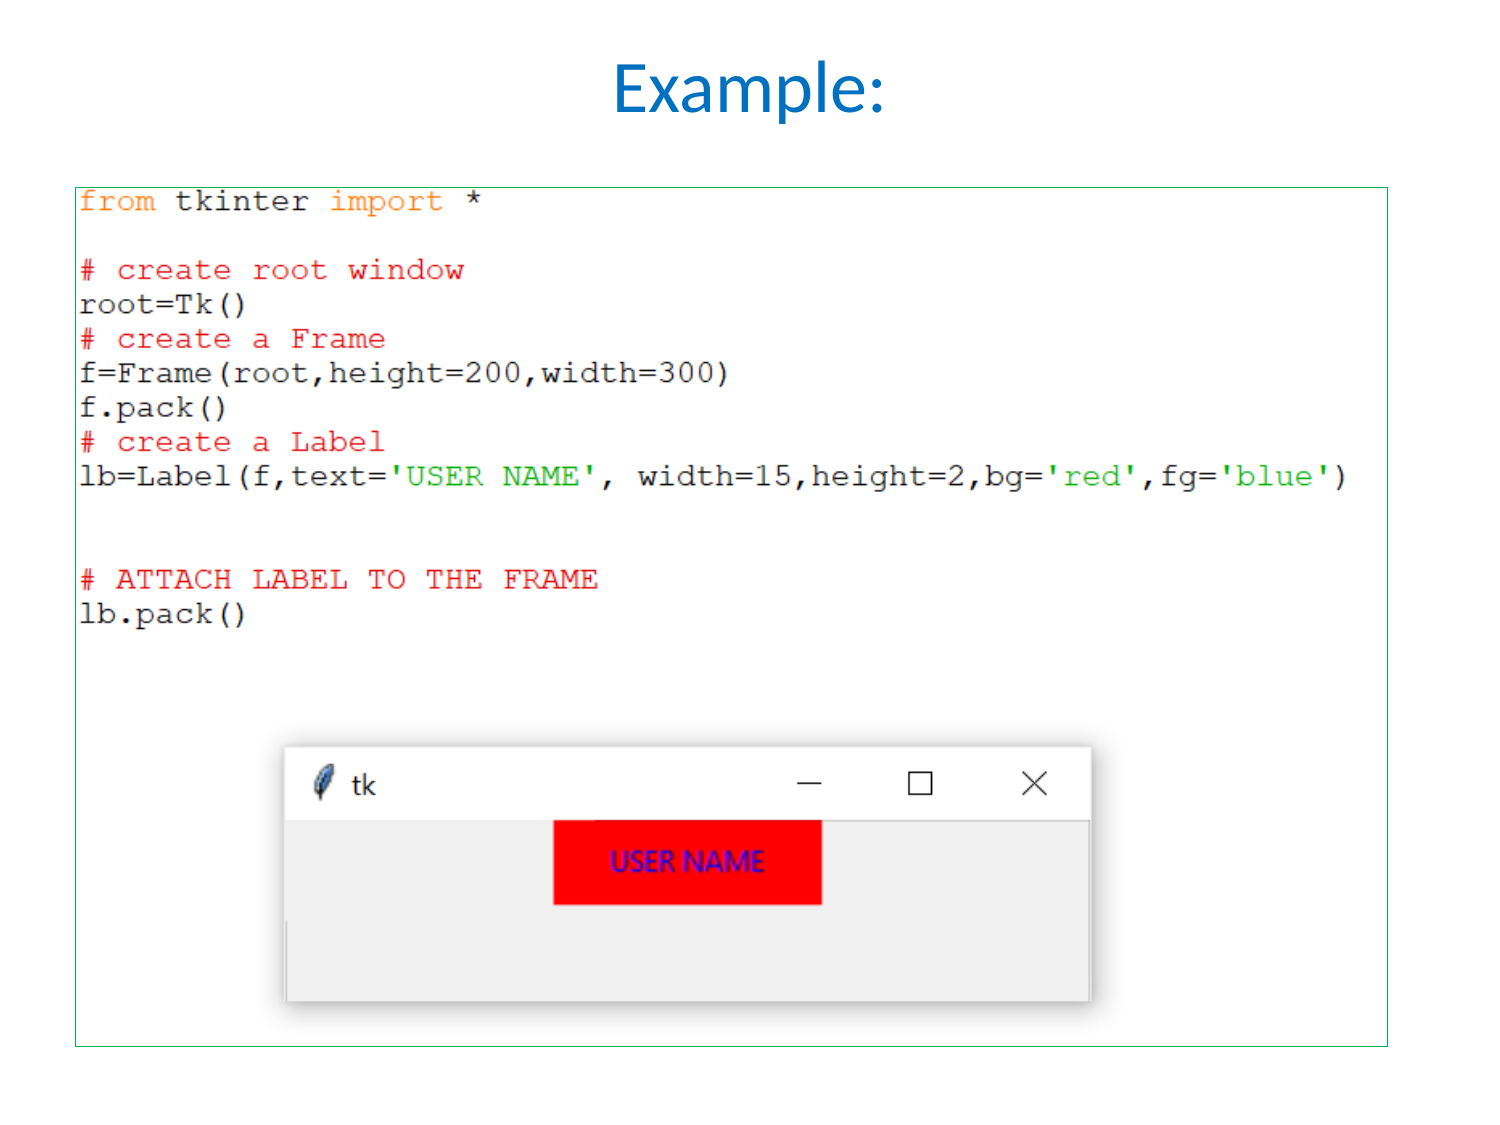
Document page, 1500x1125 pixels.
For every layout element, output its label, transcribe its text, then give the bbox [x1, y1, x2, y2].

picture [74, 187, 1388, 1048]
title Example: [75, 30, 1425, 136]
